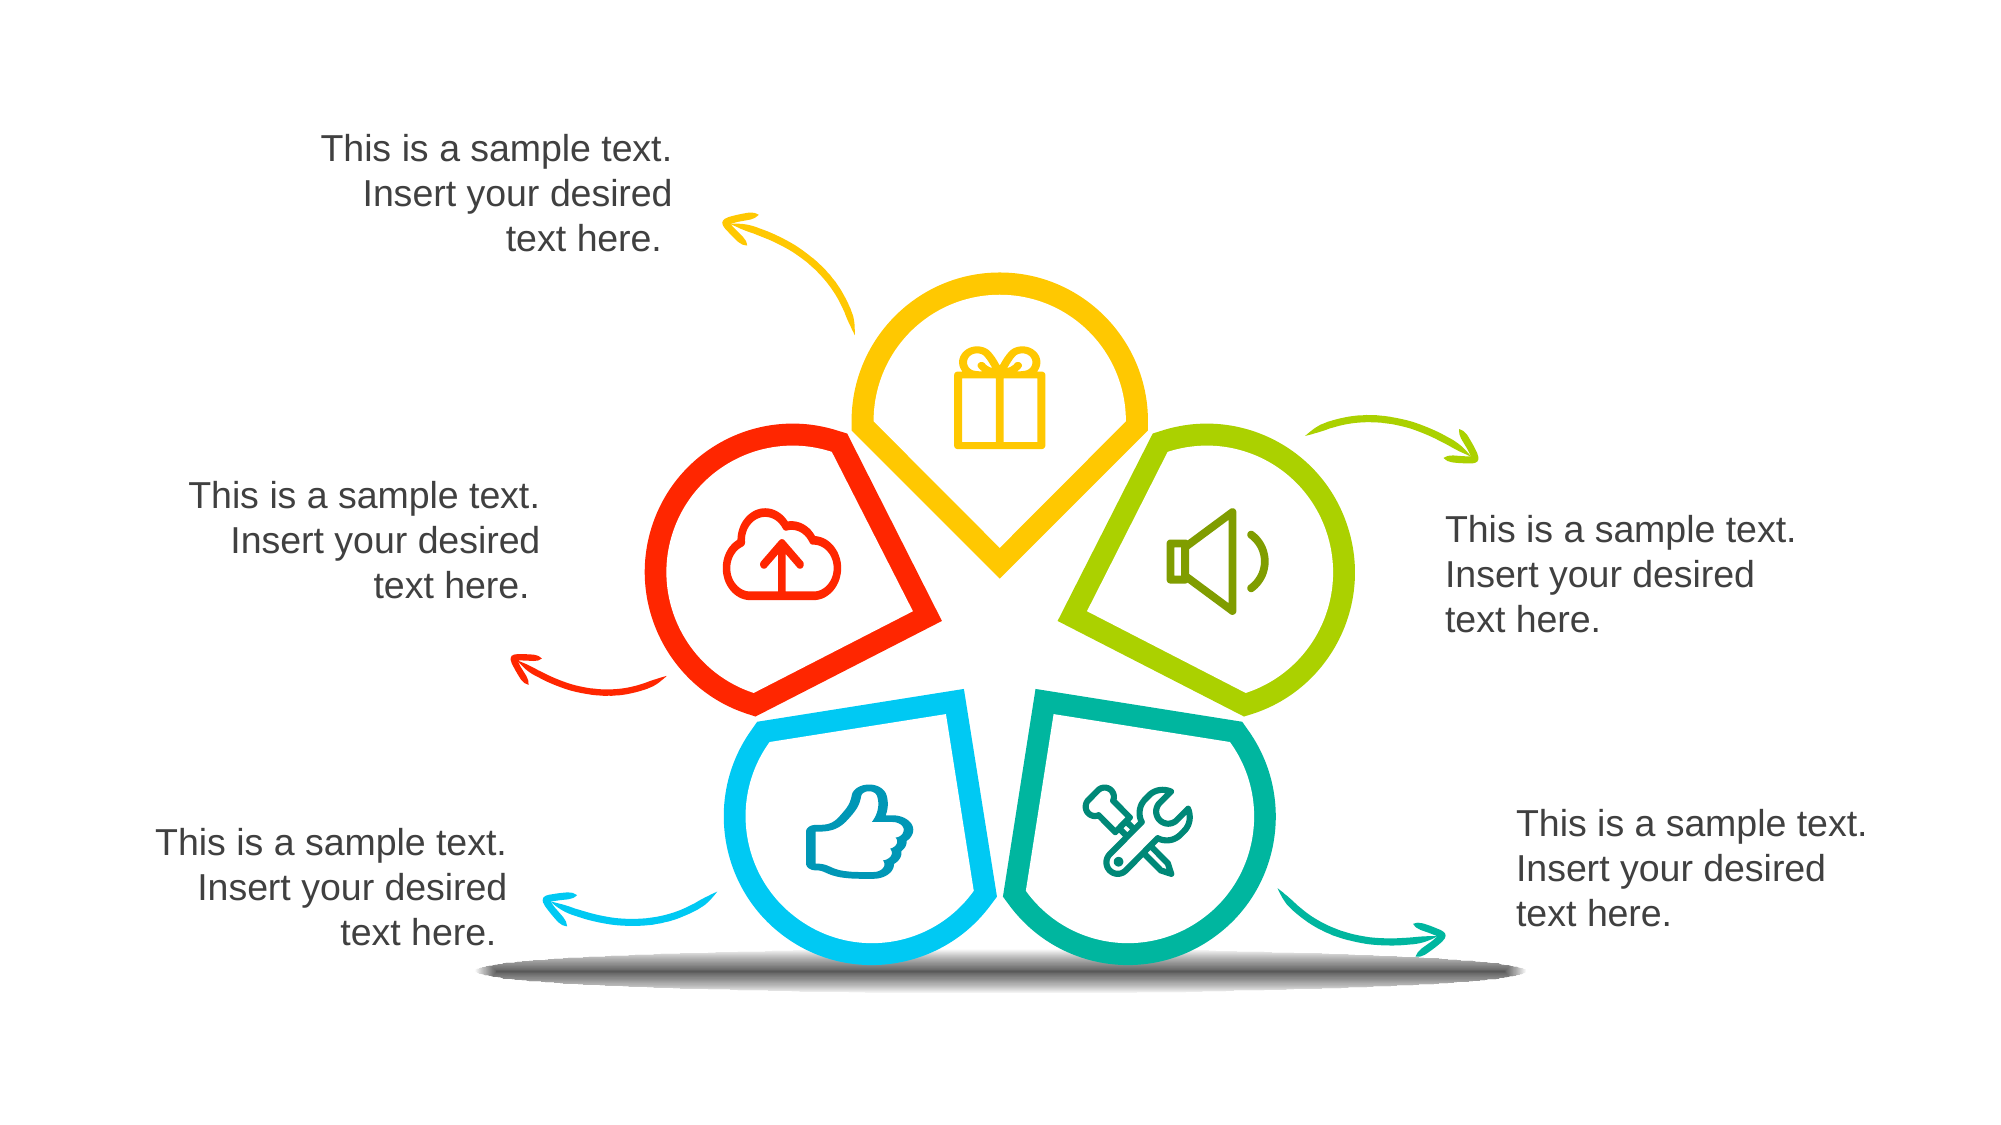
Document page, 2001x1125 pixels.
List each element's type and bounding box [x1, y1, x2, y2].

text_box [301, 116, 688, 267]
text_box [169, 463, 556, 614]
text_box [1501, 791, 1887, 942]
text_box [136, 181, 1528, 1011]
text_box [1430, 497, 1816, 648]
